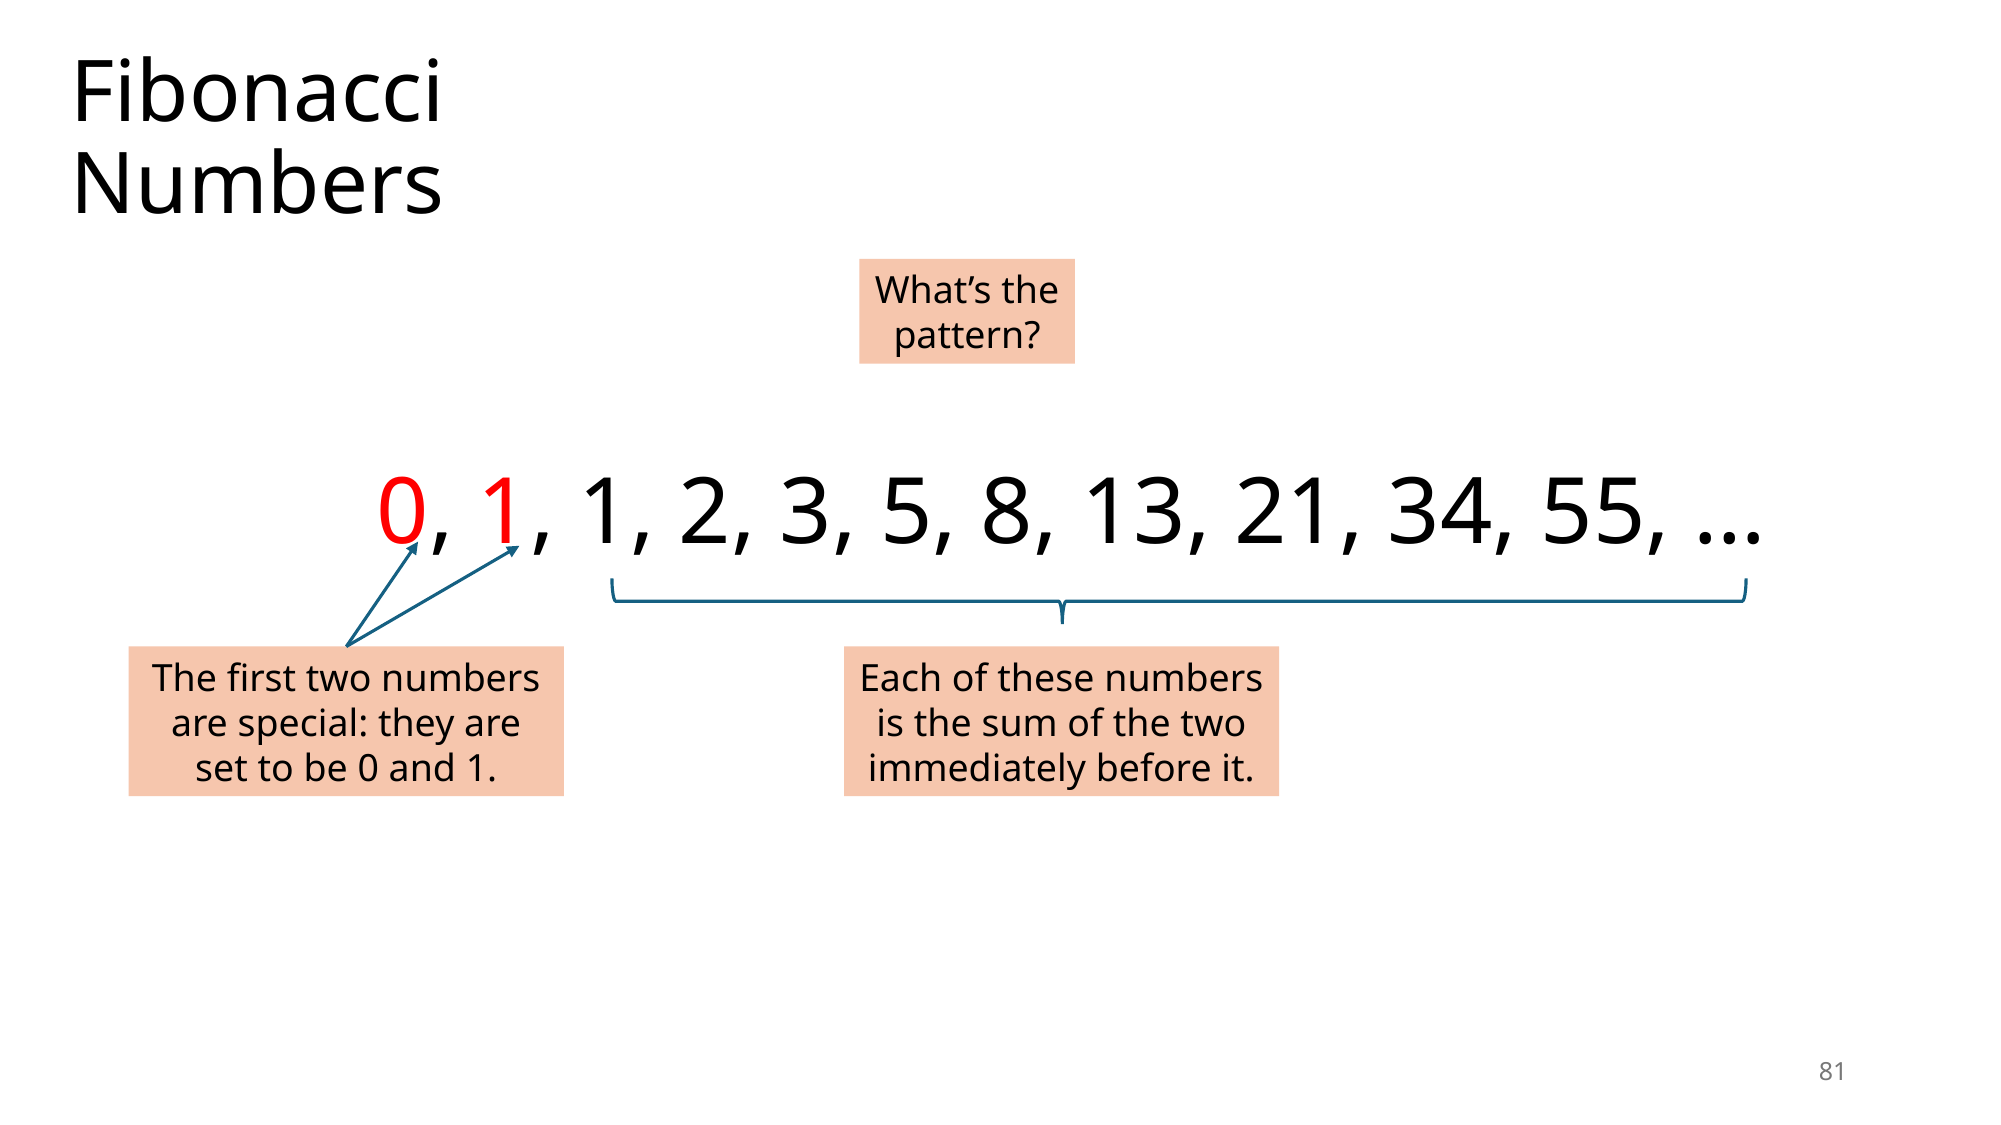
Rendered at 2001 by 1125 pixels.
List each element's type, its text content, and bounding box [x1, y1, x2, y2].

text_box Each of these numbers is the sum of the two immediately before it. [844, 646, 1280, 797]
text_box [345, 541, 419, 545]
text_box What’s the pattern? [859, 258, 1075, 364]
slide_number 81 [1412, 1042, 1863, 1103]
text_box The first two numbers are special: they are set to be 0 and 1. [128, 646, 564, 797]
text_box 0, 1, 1, 2, 3, 5, 8, 13, 21, 34, 55, … [362, 444, 1783, 569]
title Fibonacci Numbers [55, 31, 462, 249]
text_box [345, 545, 520, 648]
text_box [610, 578, 1748, 625]
